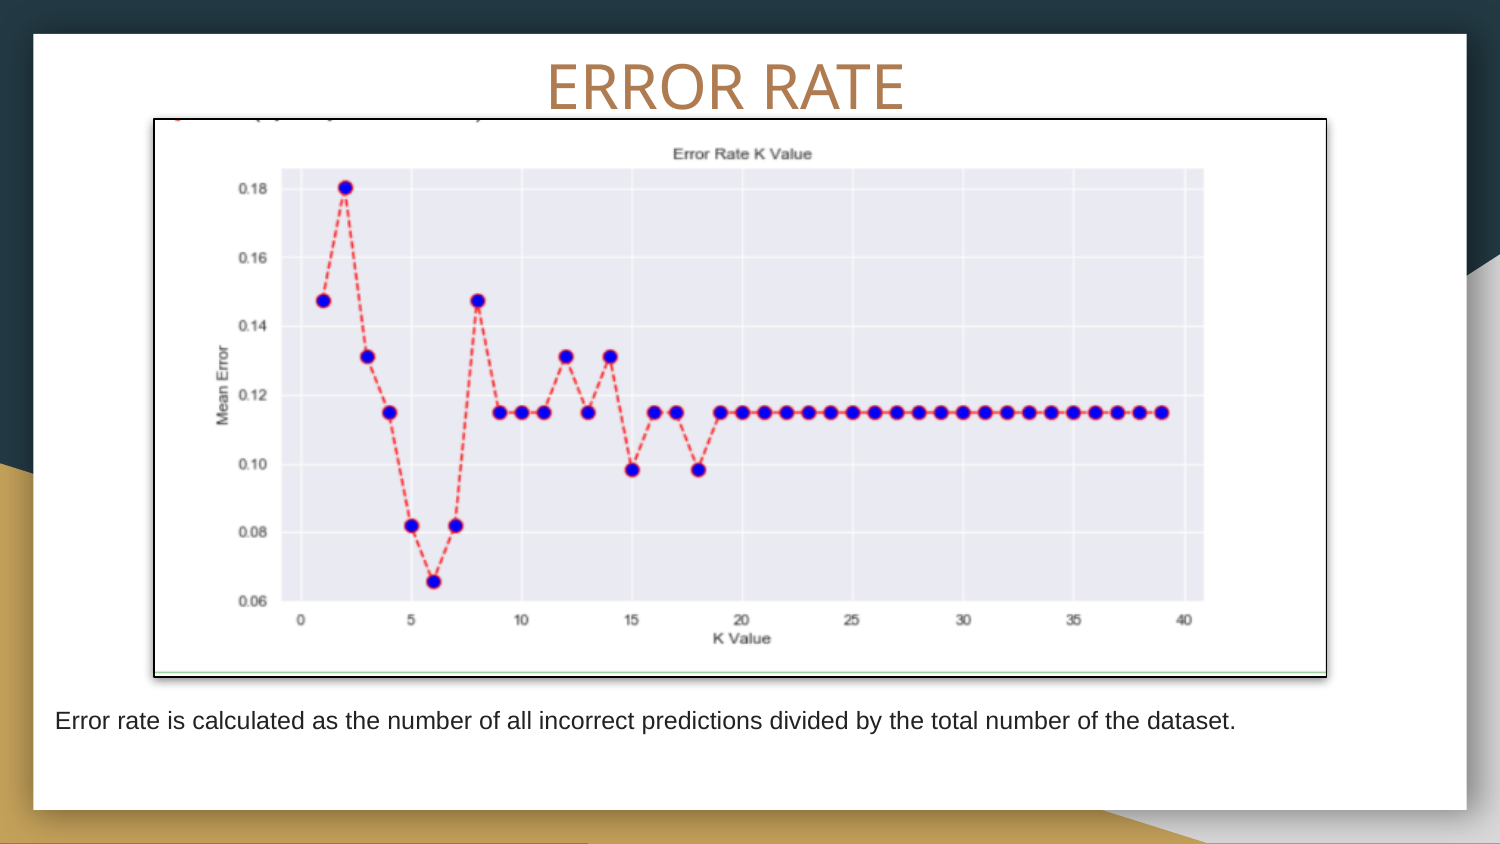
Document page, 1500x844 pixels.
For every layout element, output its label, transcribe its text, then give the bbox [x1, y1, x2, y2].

picture [154, 119, 1326, 677]
title ERROR RATE [530, 32, 1500, 121]
list Error rate is calculated as the number of all incorrect predictions divided by the total number of the dataset. [39, 685, 1490, 844]
